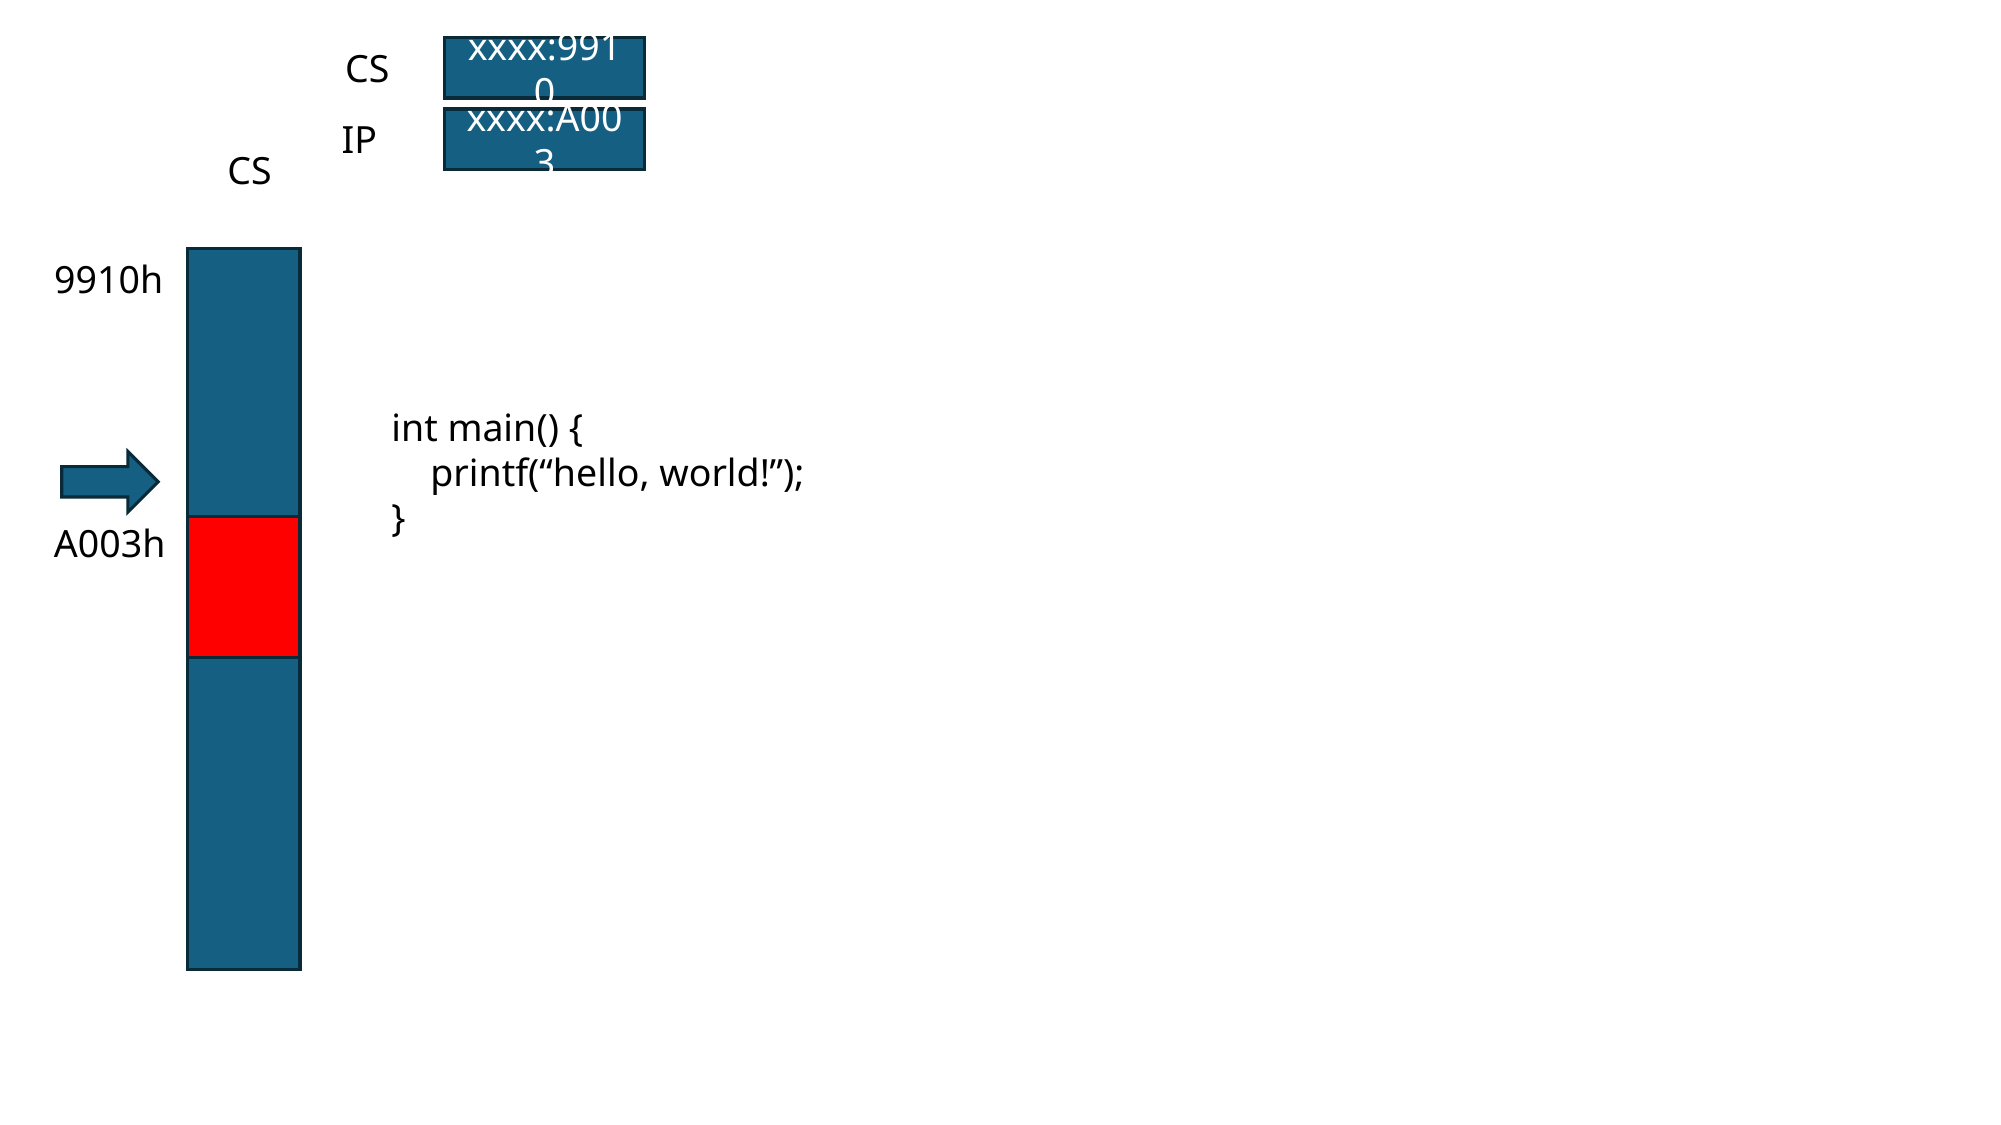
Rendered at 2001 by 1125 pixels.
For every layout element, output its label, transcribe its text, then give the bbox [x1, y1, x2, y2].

text_box [186, 247, 302, 515]
text_box xxxx:9910 [443, 36, 646, 100]
text_box CS [212, 139, 287, 199]
text_box [186, 515, 302, 659]
text_box int main() { printf(“hello, world!”); } [376, 396, 820, 547]
text_box IP [326, 108, 392, 169]
text_box xxxx:A003 [443, 107, 646, 171]
text_box A003h [39, 512, 181, 573]
text_box [60, 447, 161, 516]
text_box 9910h [39, 248, 179, 308]
text_box [186, 659, 302, 971]
text_box CS [330, 37, 405, 98]
